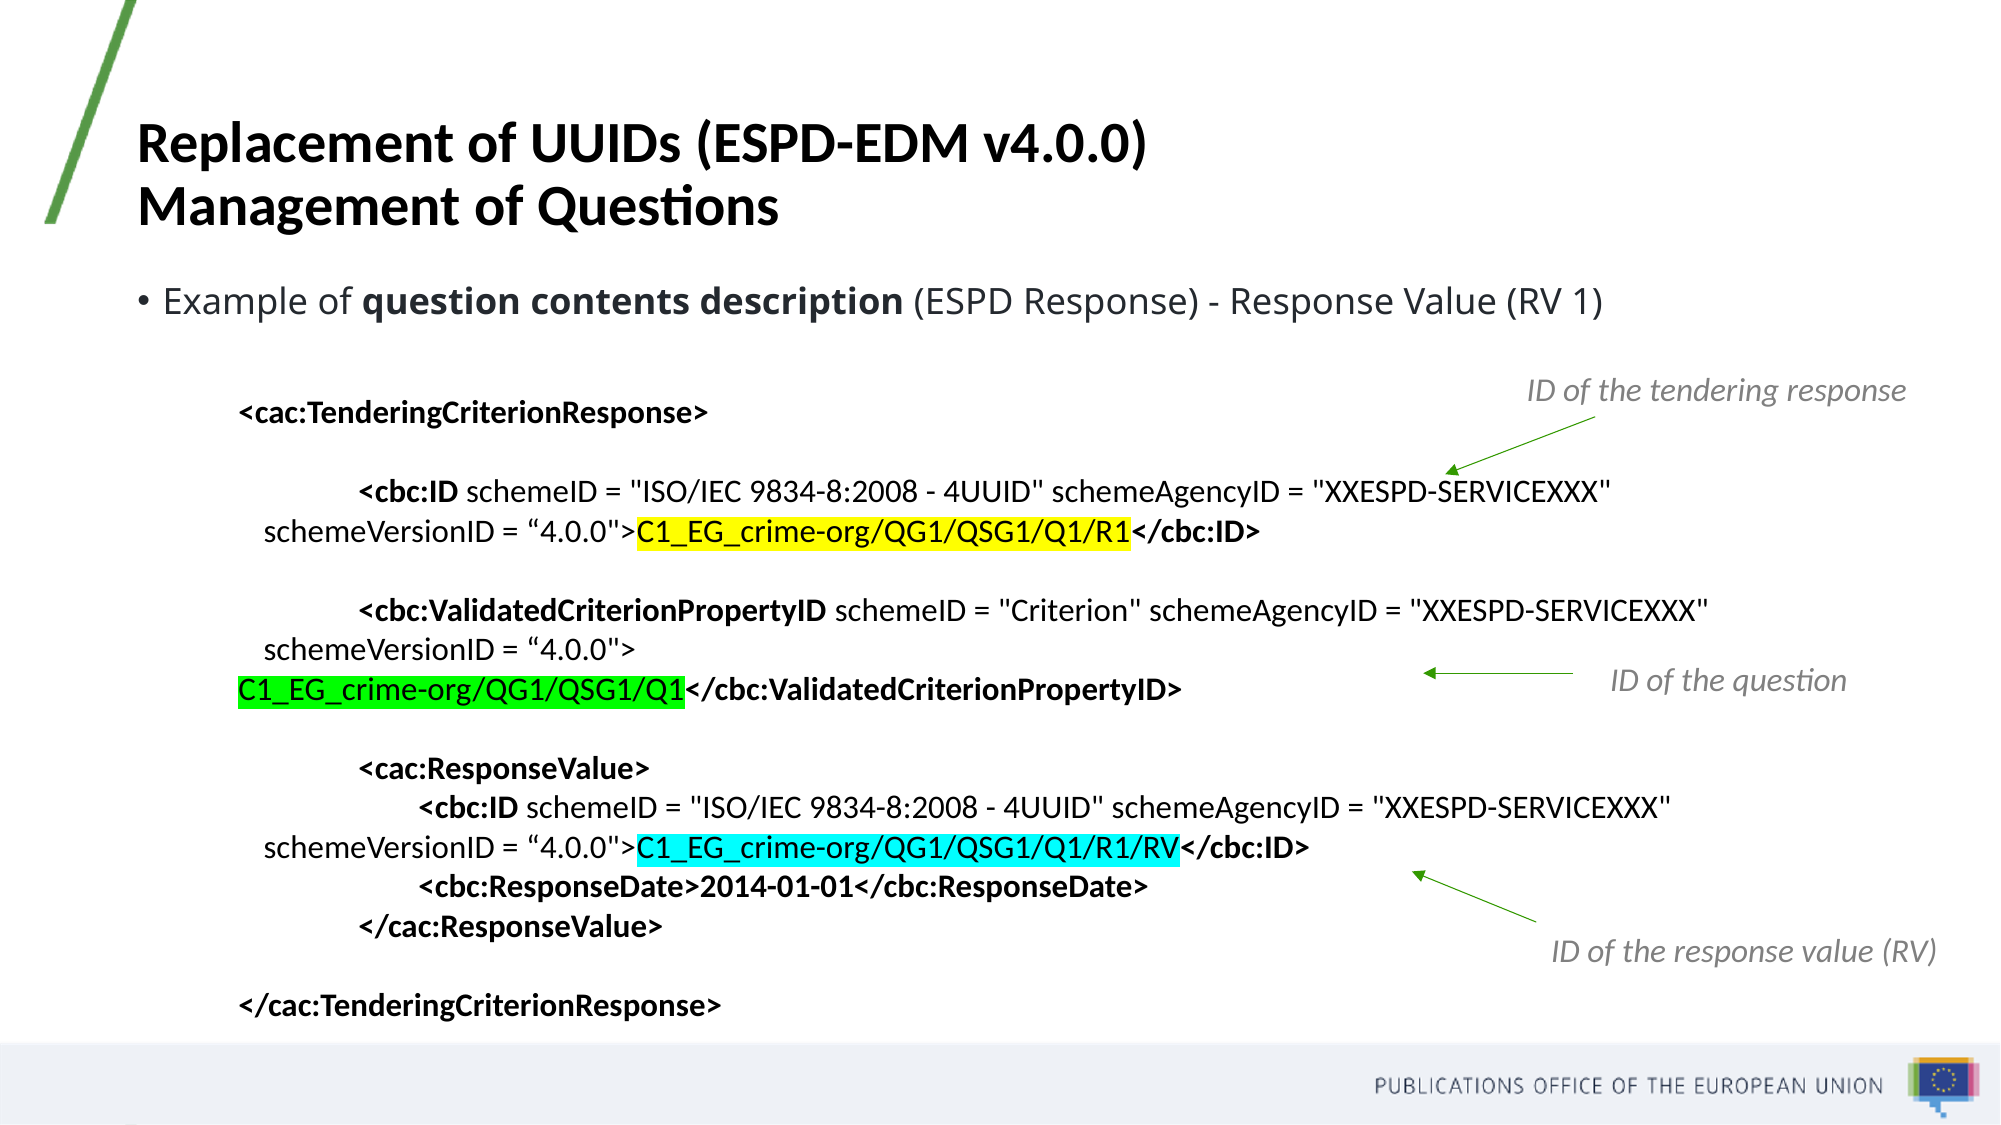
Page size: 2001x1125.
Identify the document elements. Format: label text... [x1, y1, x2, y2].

list Example of question contents description (ESPD Response) - Response Value (RV 1) <cac:TenderingCriterionResponse> <cbc:ID schemeID = "ISO/IEC 9834-8:2008 - 4UUID" schemeAgencyID = "XXESPD-SERVICEXXX" schemeVersionID = “4.0.0">C1_EG_crime-org/QG1/QSG1/Q1/R1</cbc:ID> <cbc:ValidatedCriterionPropertyID schemeID = "Criterion" schemeAgencyID = "XXESPD-SERVICEXXX" schemeVersionID = “4.0.0"> C1_EG_crime-org/QG1/QSG1/Q1</cbc:ValidatedCriterionPropertyID> <cac:ResponseValue> <cbc:ID schemeID = "ISO/IEC 9834-8:2008 - 4UUID" schemeAgencyID = "XXESPD-SERVICEXXX" schemeVersionID = “4.0.0">C1_EG_crime-org/QG1/QSG1/Q1/R1/RV</cbc:ID> <cbc:ResponseDate>2014-01-01</cbc:ResponseDate> </cac:ResponseValue> </cac:TenderingCriterionResponse> [137, 262, 1860, 1039]
text_box ID of the question [1595, 650, 1939, 706]
text_box ID of the tendering response [1511, 361, 1960, 416]
text_box ID of the response value (RV) [1536, 922, 1960, 977]
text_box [1445, 416, 1596, 475]
picture [0, 0, 2001, 1125]
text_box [1411, 871, 1537, 923]
title Replacement of UUIDs (ESPD-EDM v4.0.0) Management of Questions [137, 20, 1860, 239]
